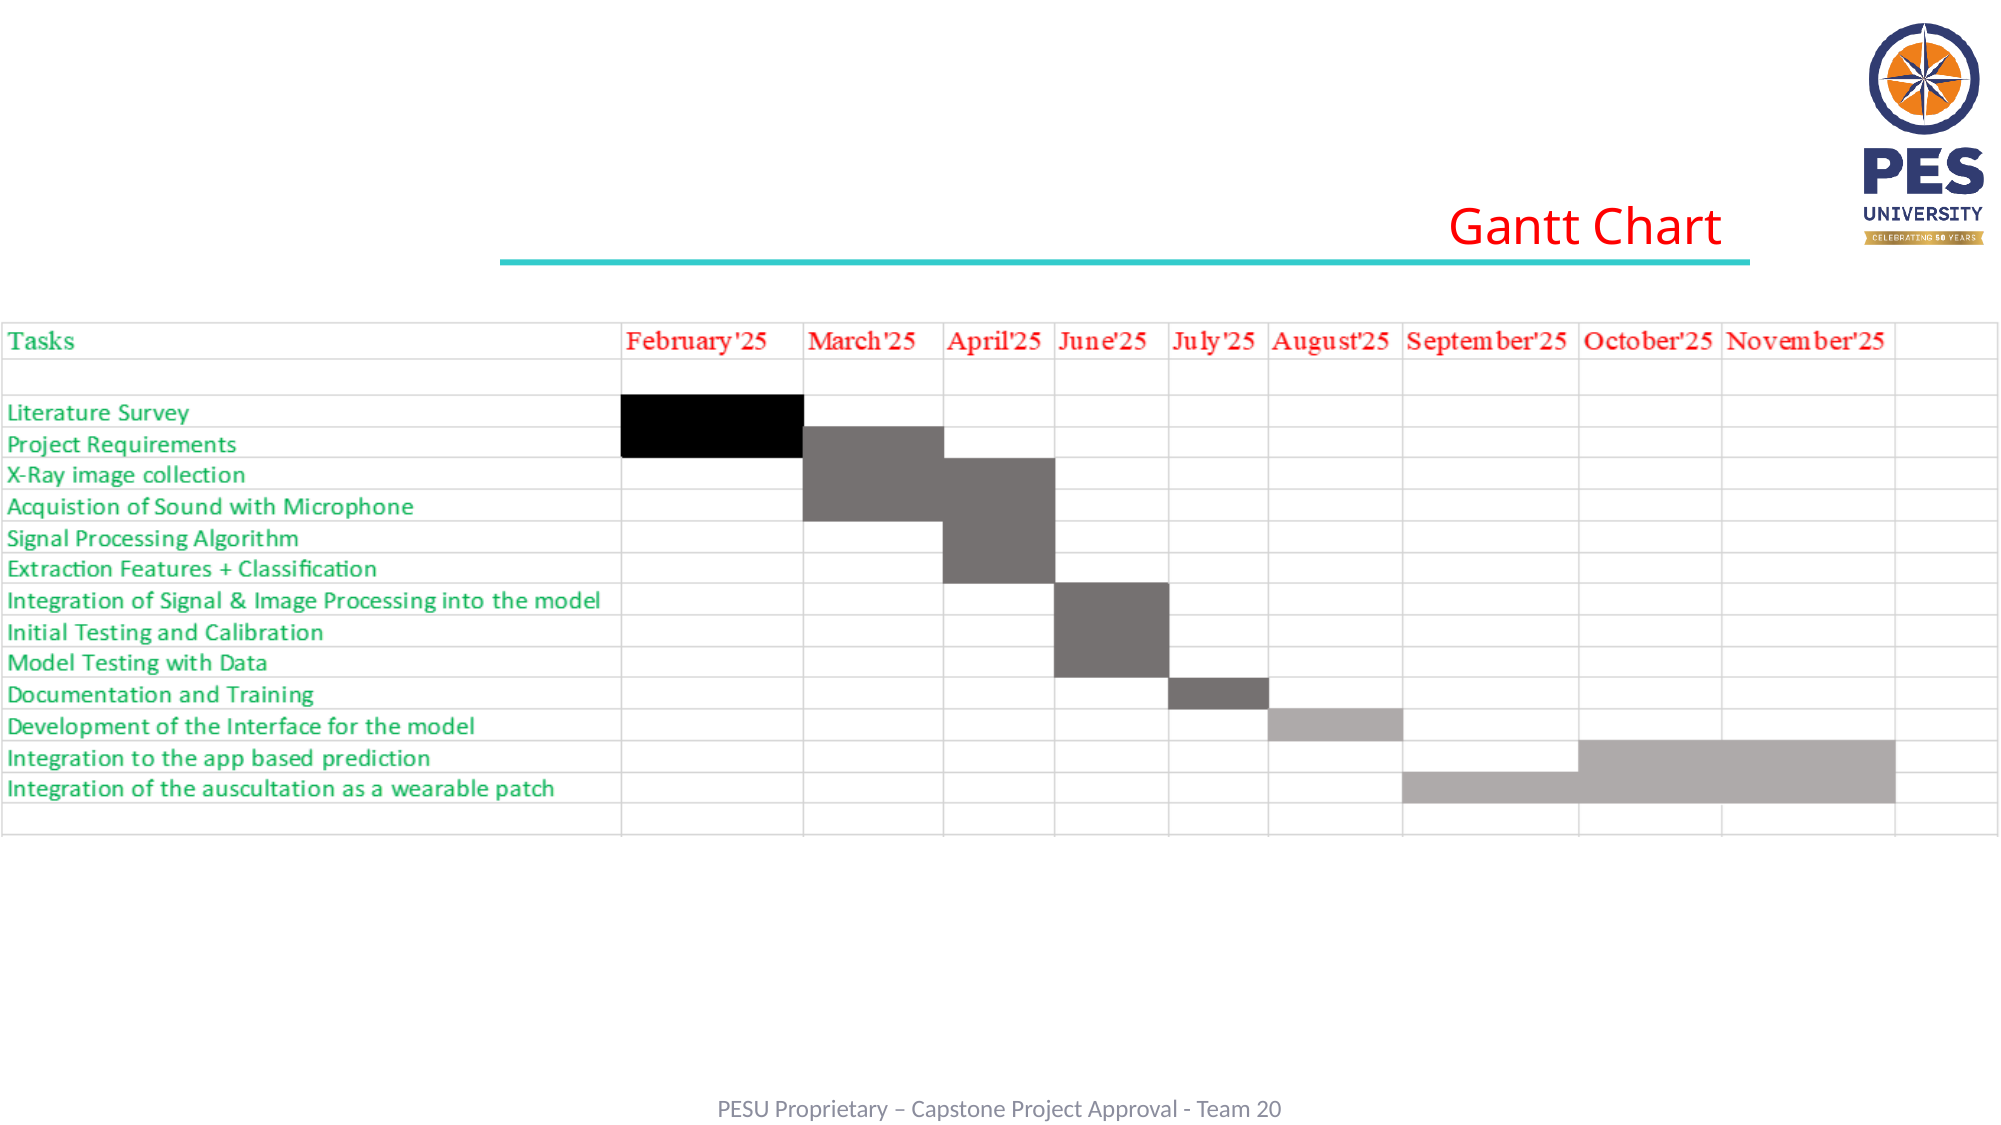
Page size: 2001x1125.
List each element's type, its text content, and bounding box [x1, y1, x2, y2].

picture [0, 318, 2000, 837]
picture [1864, 23, 1984, 245]
text_box Gantt Chart [474, 187, 1750, 263]
footer PESU Proprietary – Capstone Project Approval - Team 20 [591, 1086, 1409, 1125]
